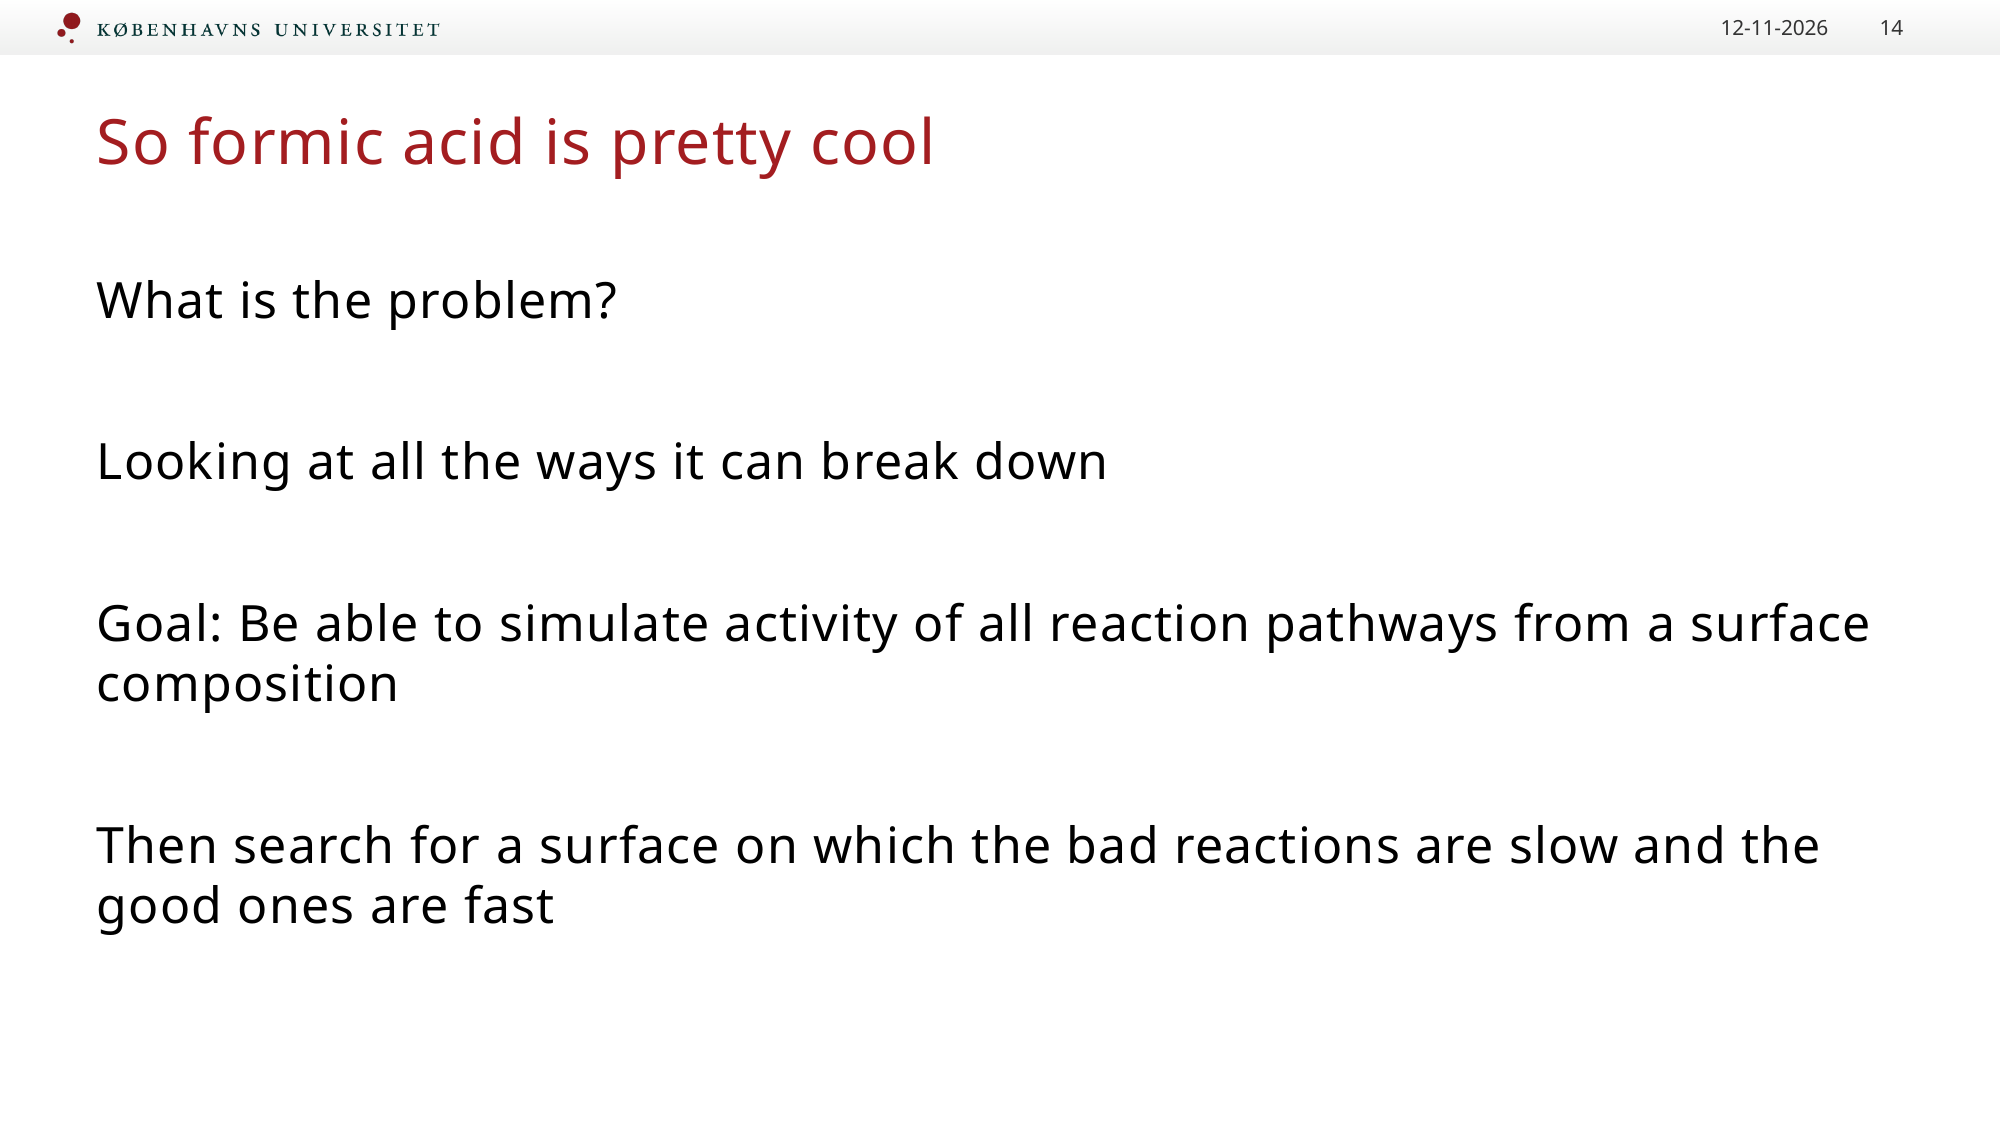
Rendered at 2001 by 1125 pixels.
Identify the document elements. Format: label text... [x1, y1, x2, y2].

picture [91, 15, 476, 42]
title So formic acid is pretty cool [96, 101, 1904, 244]
list What is the problem? Looking at all the ways it can break down Goal: Be able to simulate activity of all reaction pathways from a surface composition Then search for a surface on which the bad reactions are slow and the good ones are fast [96, 268, 1904, 1036]
slide_number 14 [1840, 14, 1904, 43]
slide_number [1694, 14, 1829, 43]
